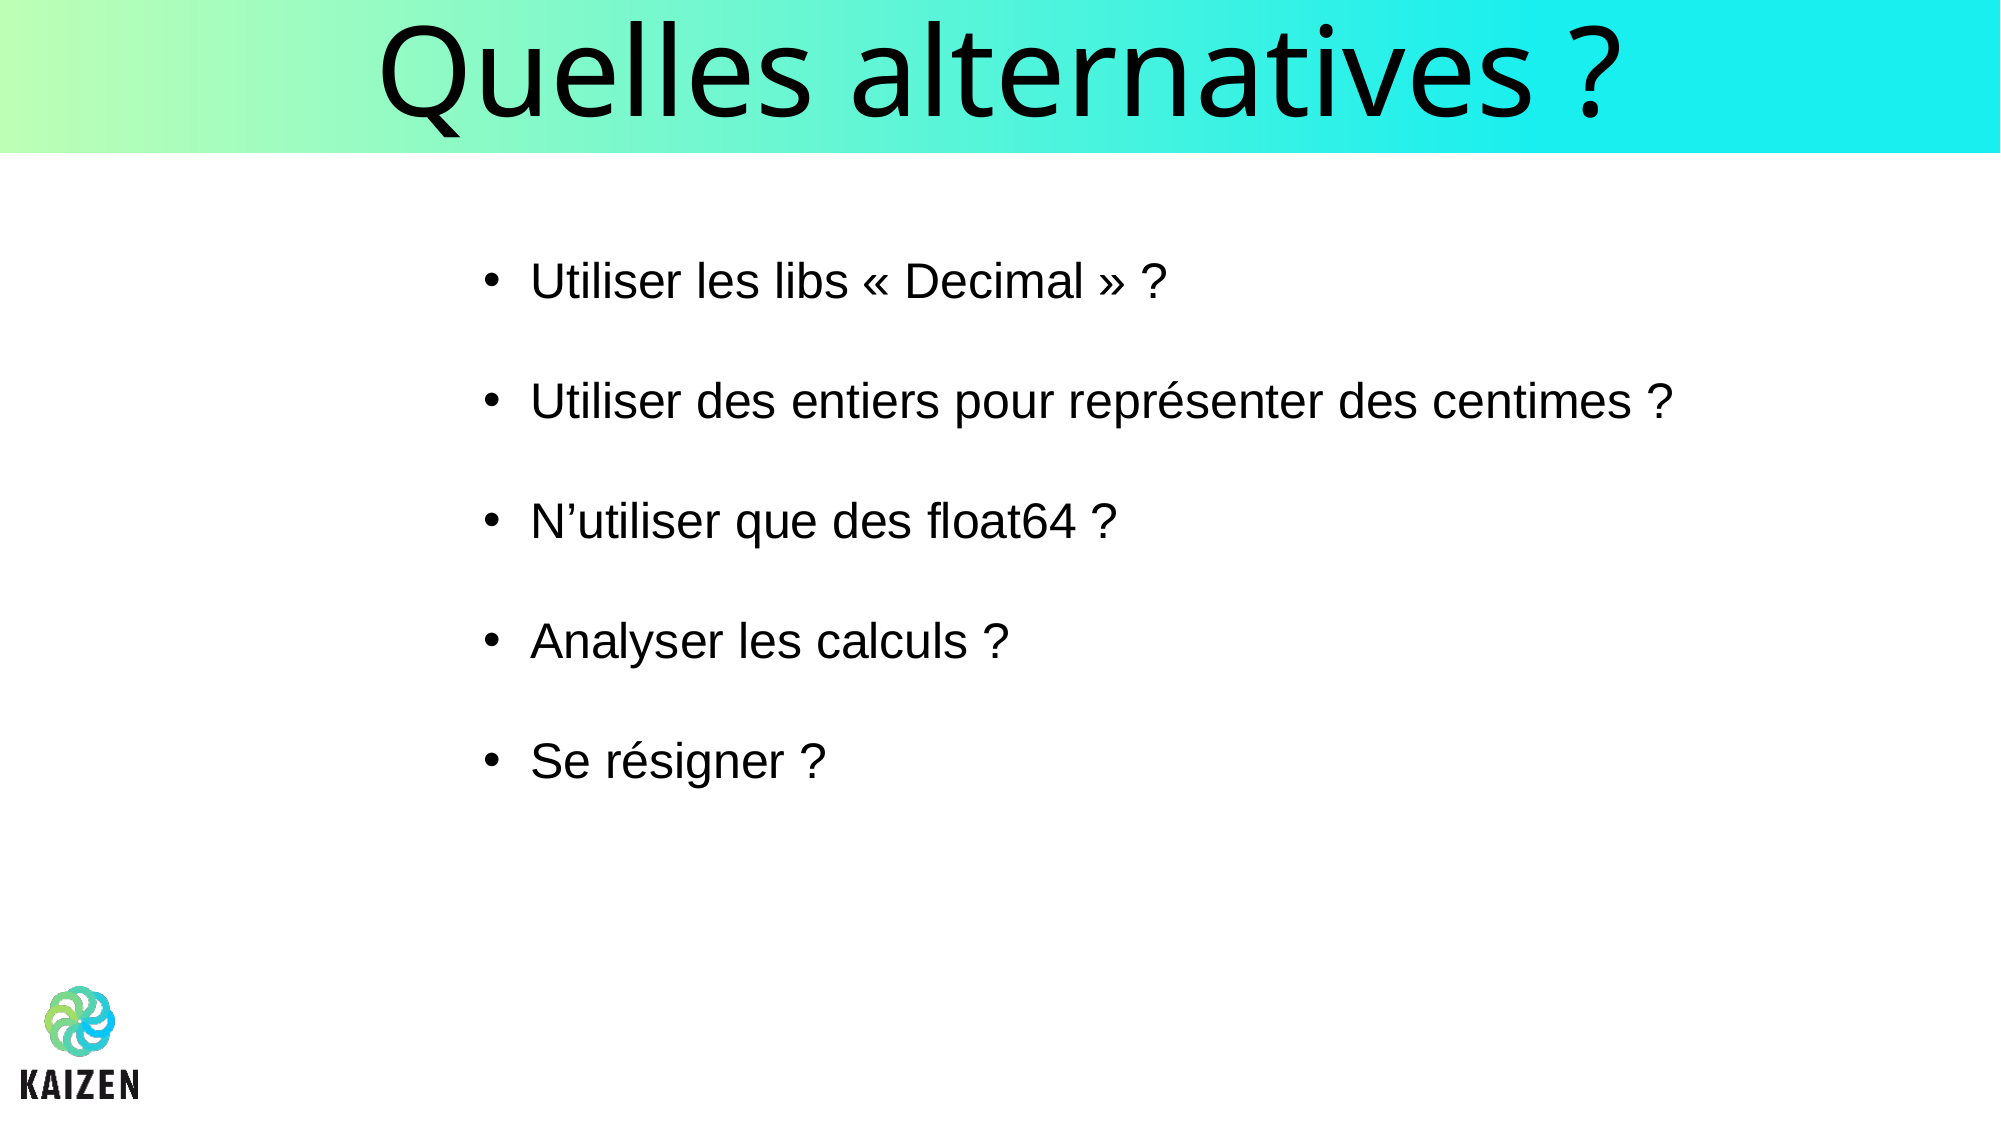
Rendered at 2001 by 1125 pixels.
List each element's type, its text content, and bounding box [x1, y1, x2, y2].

text_box Utiliser les libs « Decimal » ? Utiliser des entiers pour représenter des centimes ? N’utiliser que des float64 ? Analyser les calculs ? Se résigner ? [468, 241, 1691, 797]
picture [21, 986, 138, 1099]
title Quelles alternatives ? [0, 29, 2000, 123]
